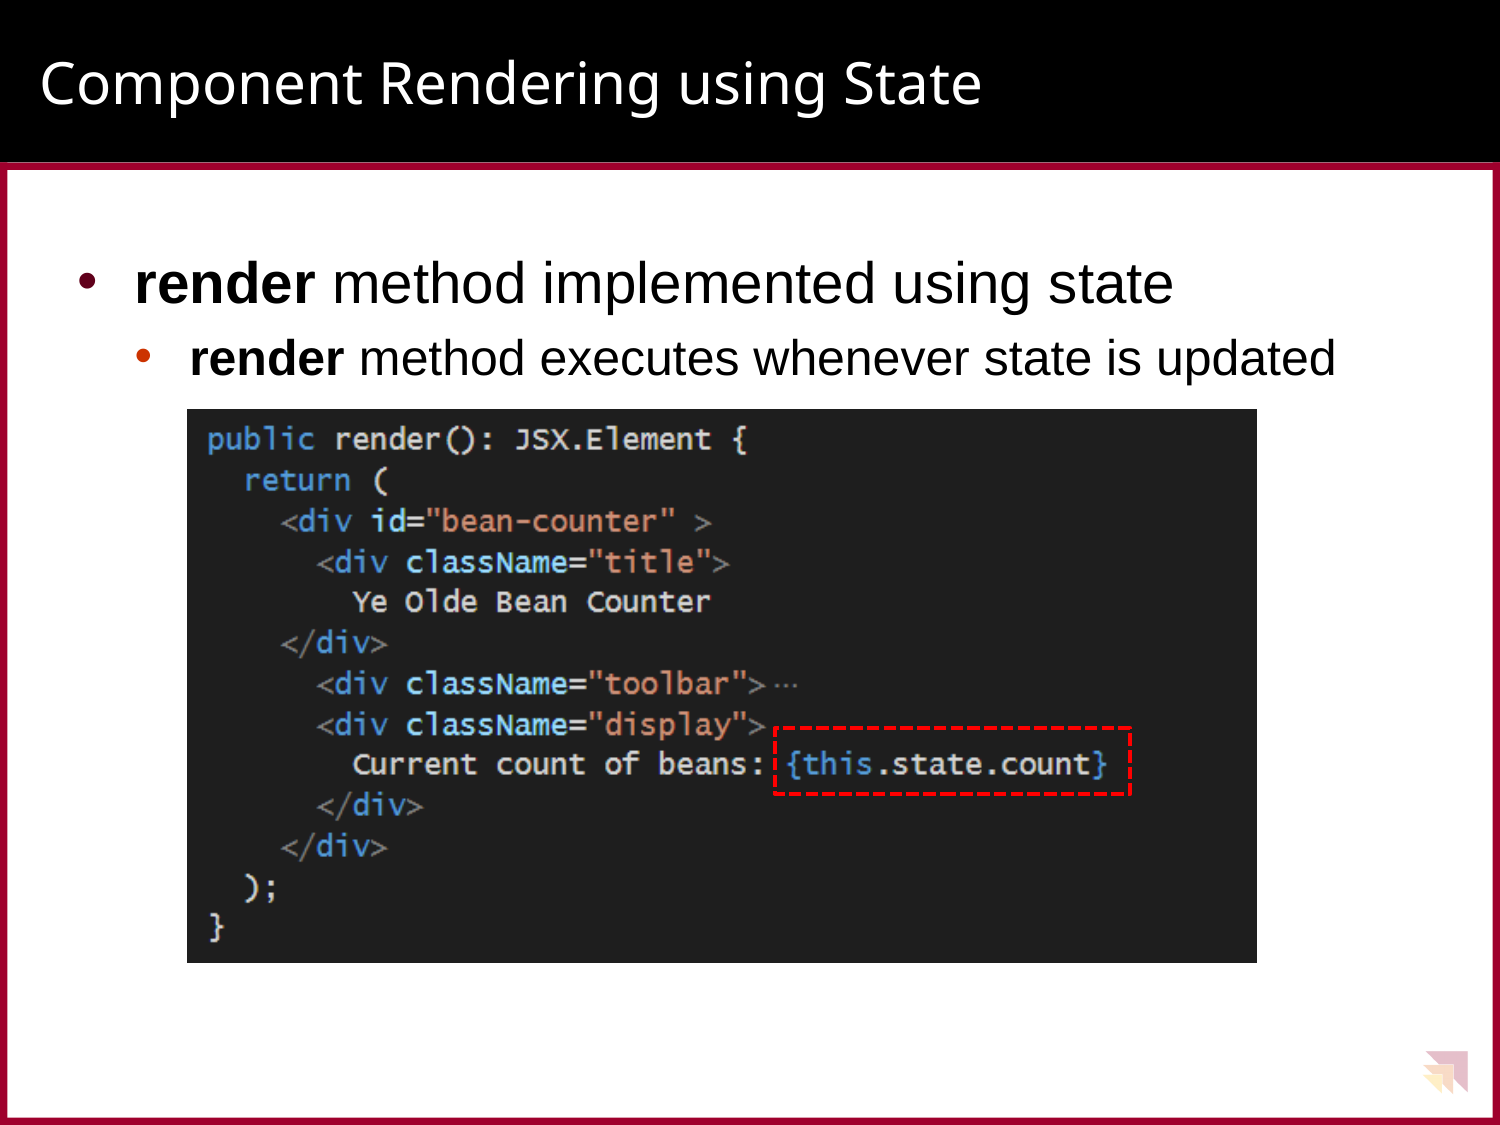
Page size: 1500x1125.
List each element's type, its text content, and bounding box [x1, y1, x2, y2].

list render method implemented using state render method executes whenever state is updated [62, 237, 1438, 1088]
picture [187, 408, 1257, 963]
title Component Rendering using State [24, 12, 1438, 150]
